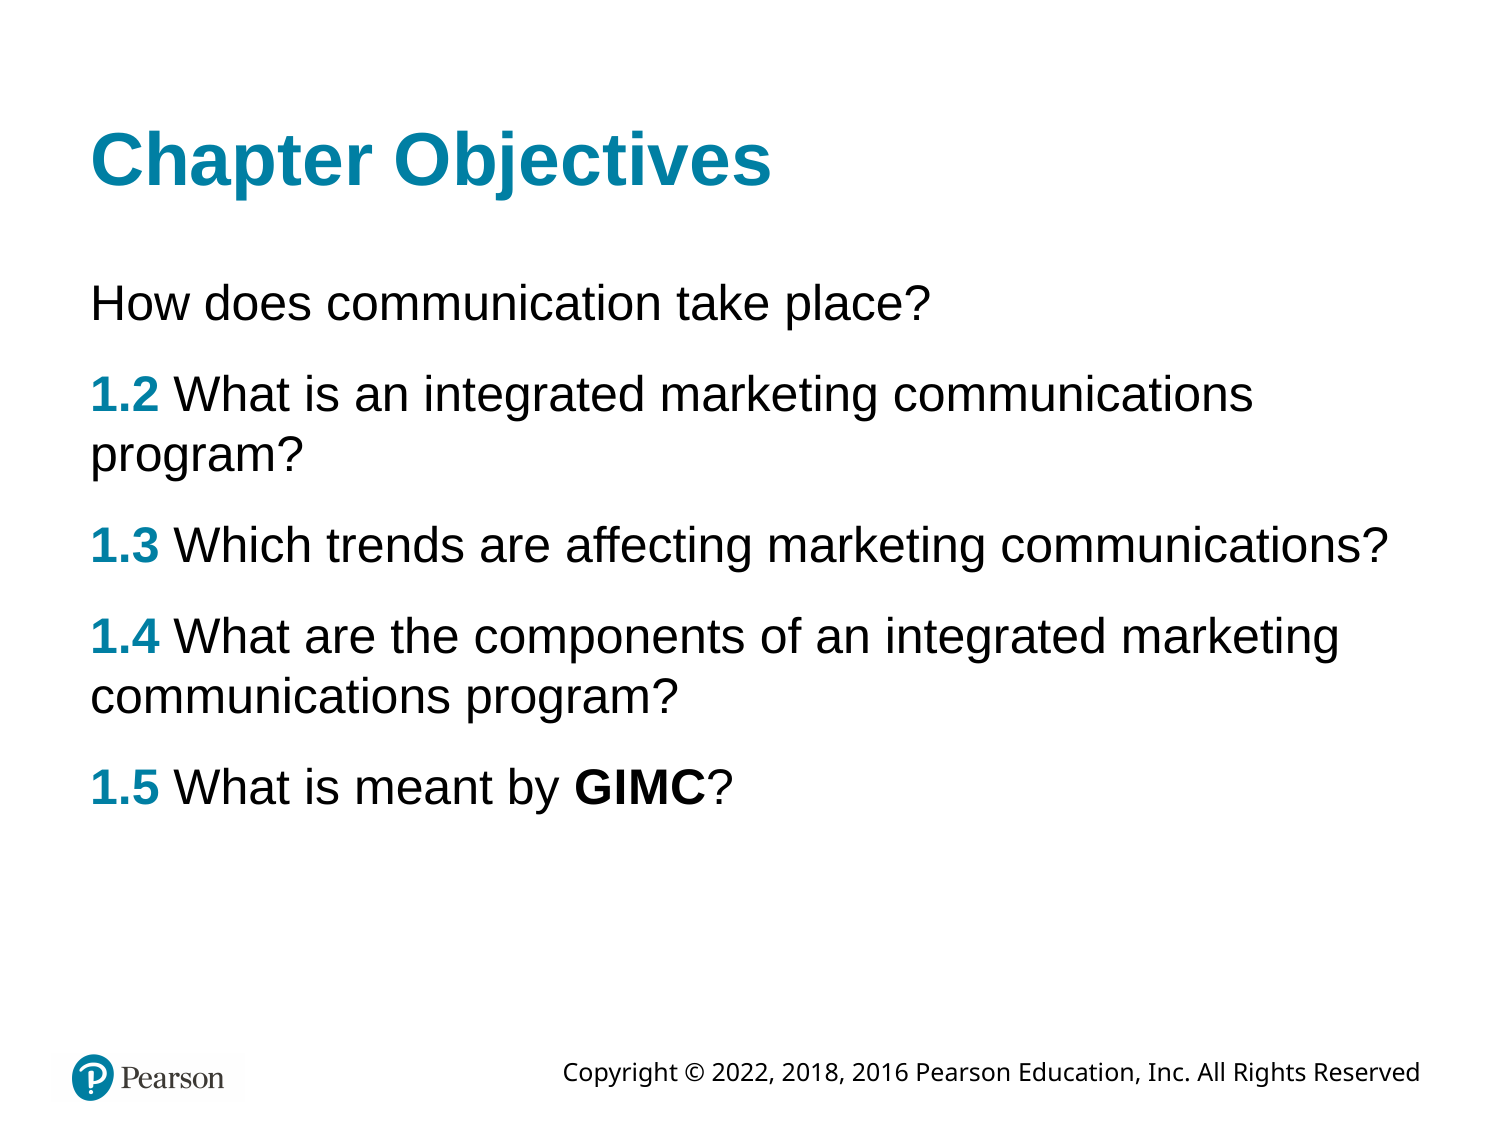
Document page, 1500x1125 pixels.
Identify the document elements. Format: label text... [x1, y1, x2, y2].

title Chapter Objectives [75, 35, 1425, 216]
list How does communication take place? 1.2 What is an integrated marketing communications program? 1.3 Which trends are affecting marketing communications? 1.4 What are the components of an integrated marketing communications program? 1.5 What is meant by G I M C? [75, 255, 1426, 1021]
picture [51, 1053, 245, 1102]
